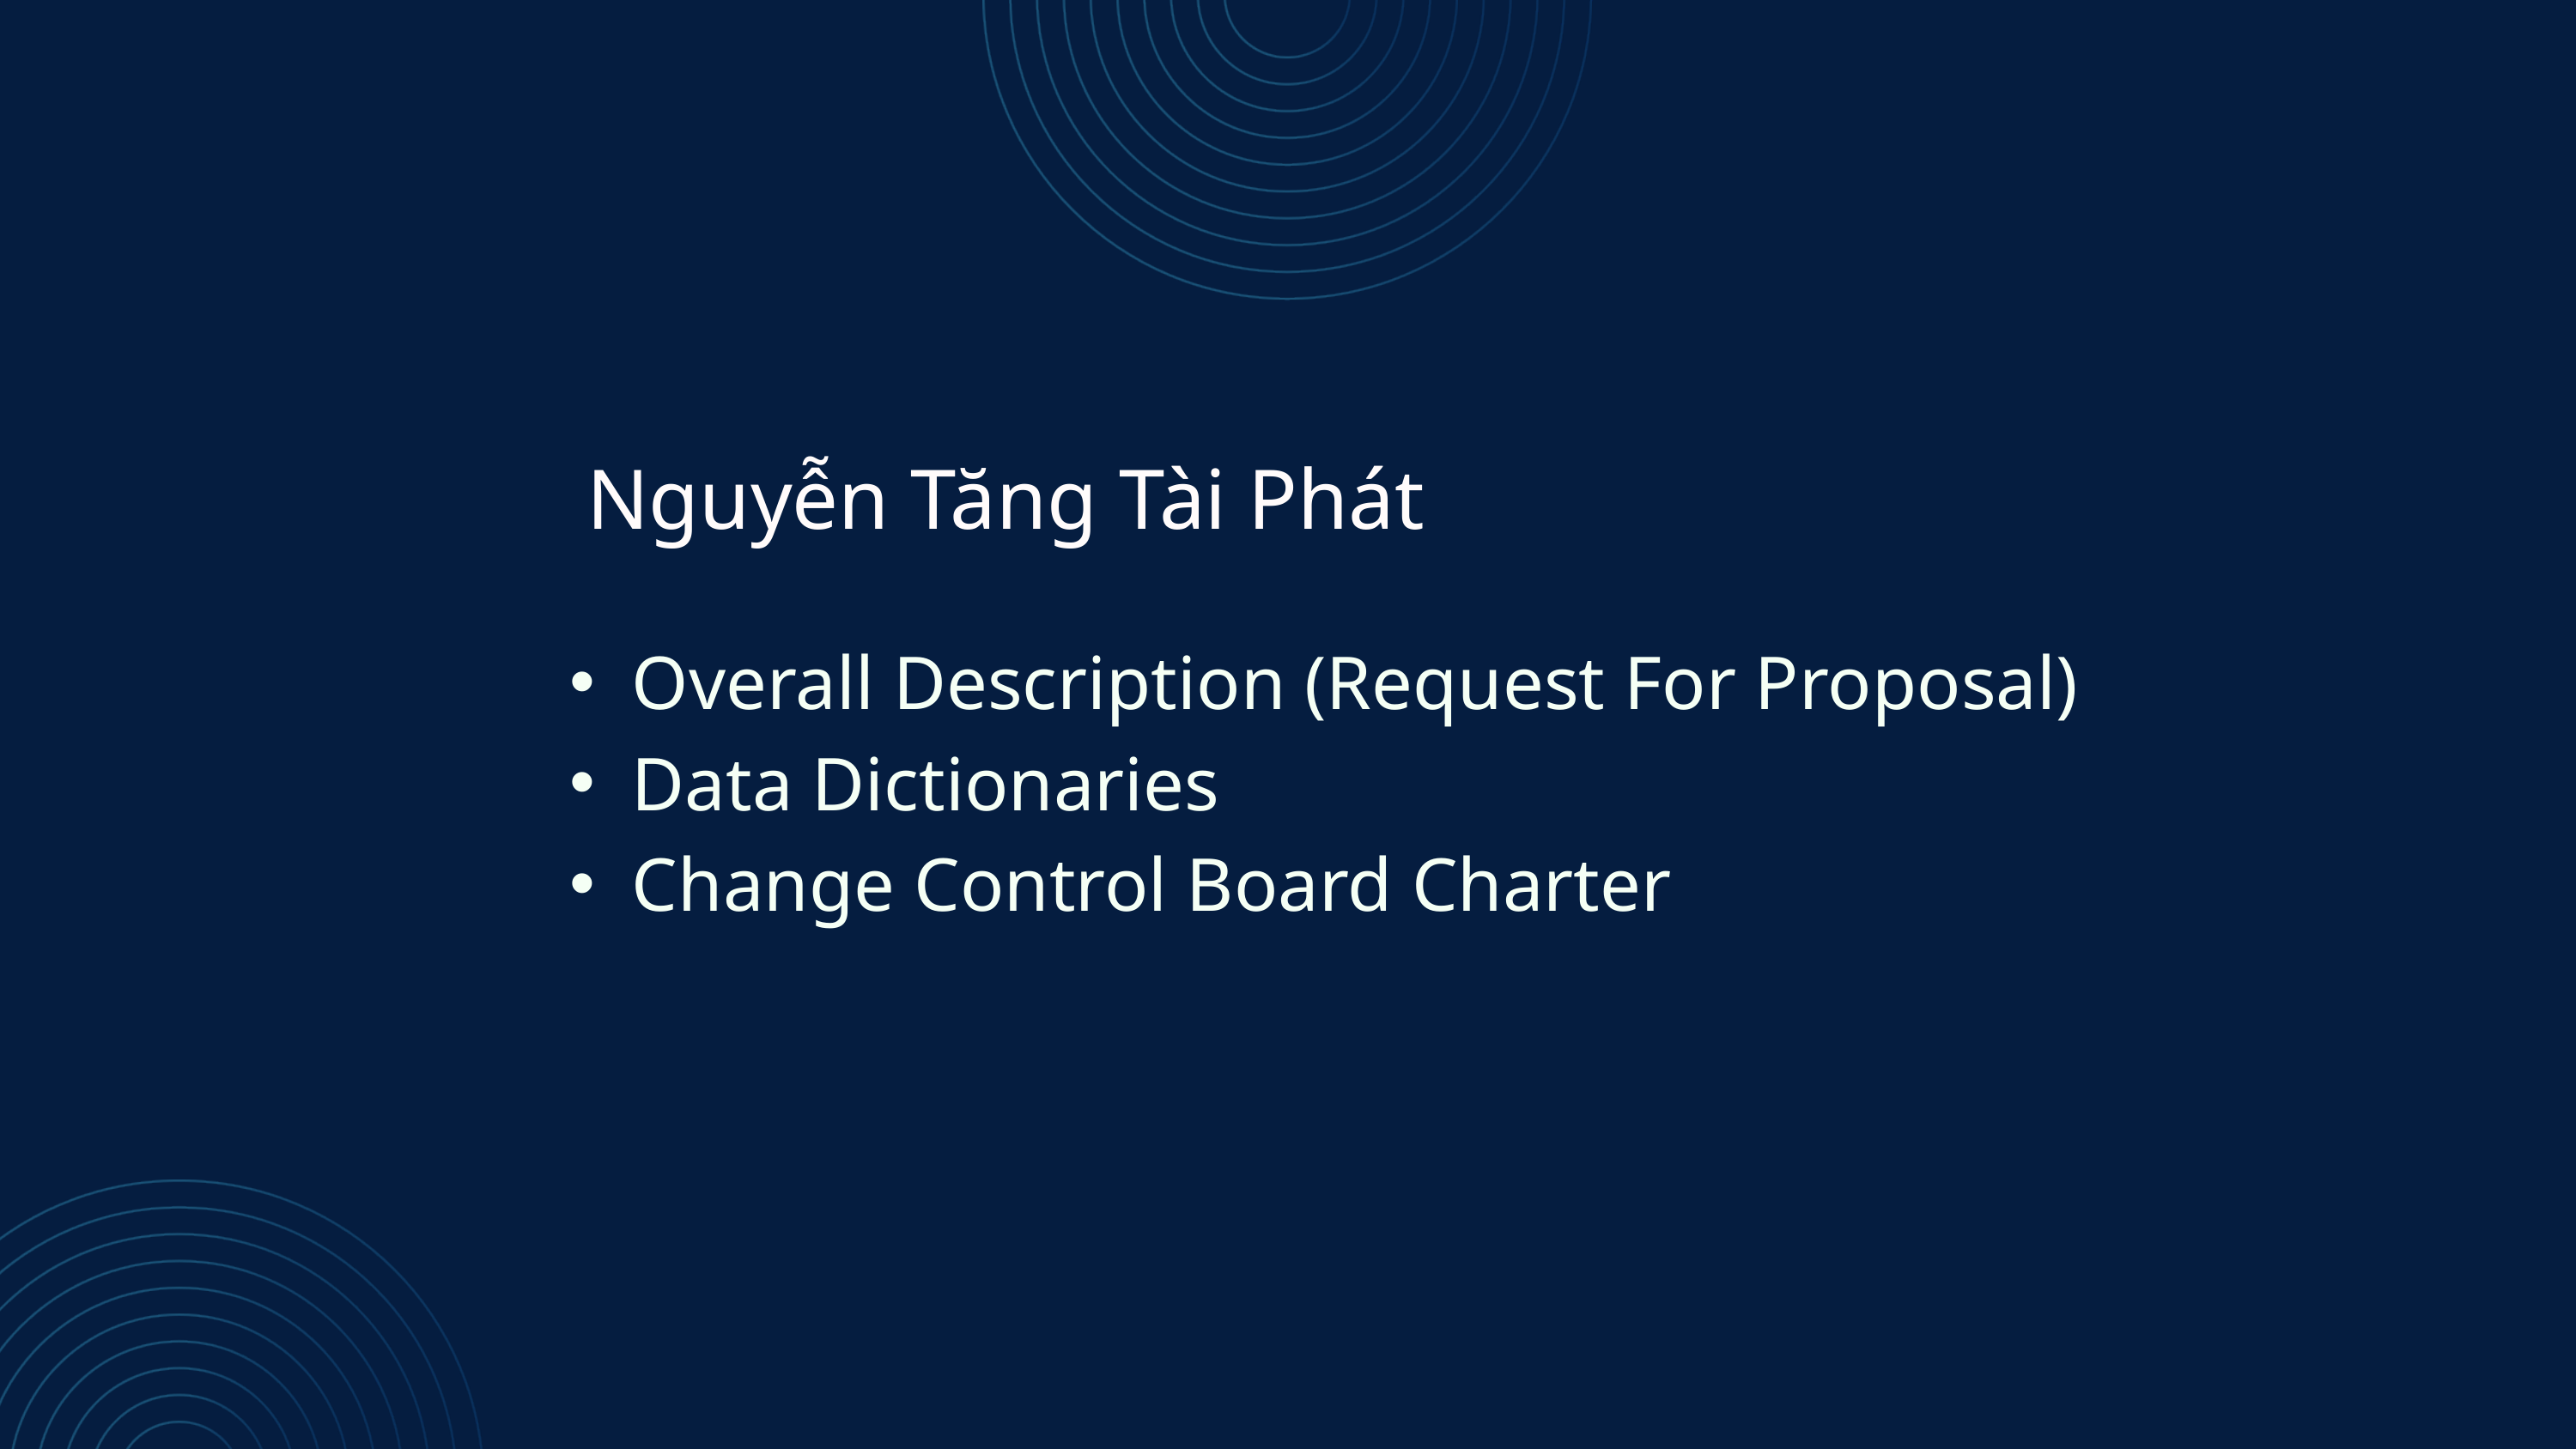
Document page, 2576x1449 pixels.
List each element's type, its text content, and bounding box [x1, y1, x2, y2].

text_box Overall Description (Request For Proposal) Data Dictionaries Change Control Board Charter [507, 532, 2323, 1017]
text_box [0, 1179, 486, 1449]
text_box Nguyễn Tăng Tài Phát [580, 432, 1431, 546]
text_box [982, 0, 1594, 301]
